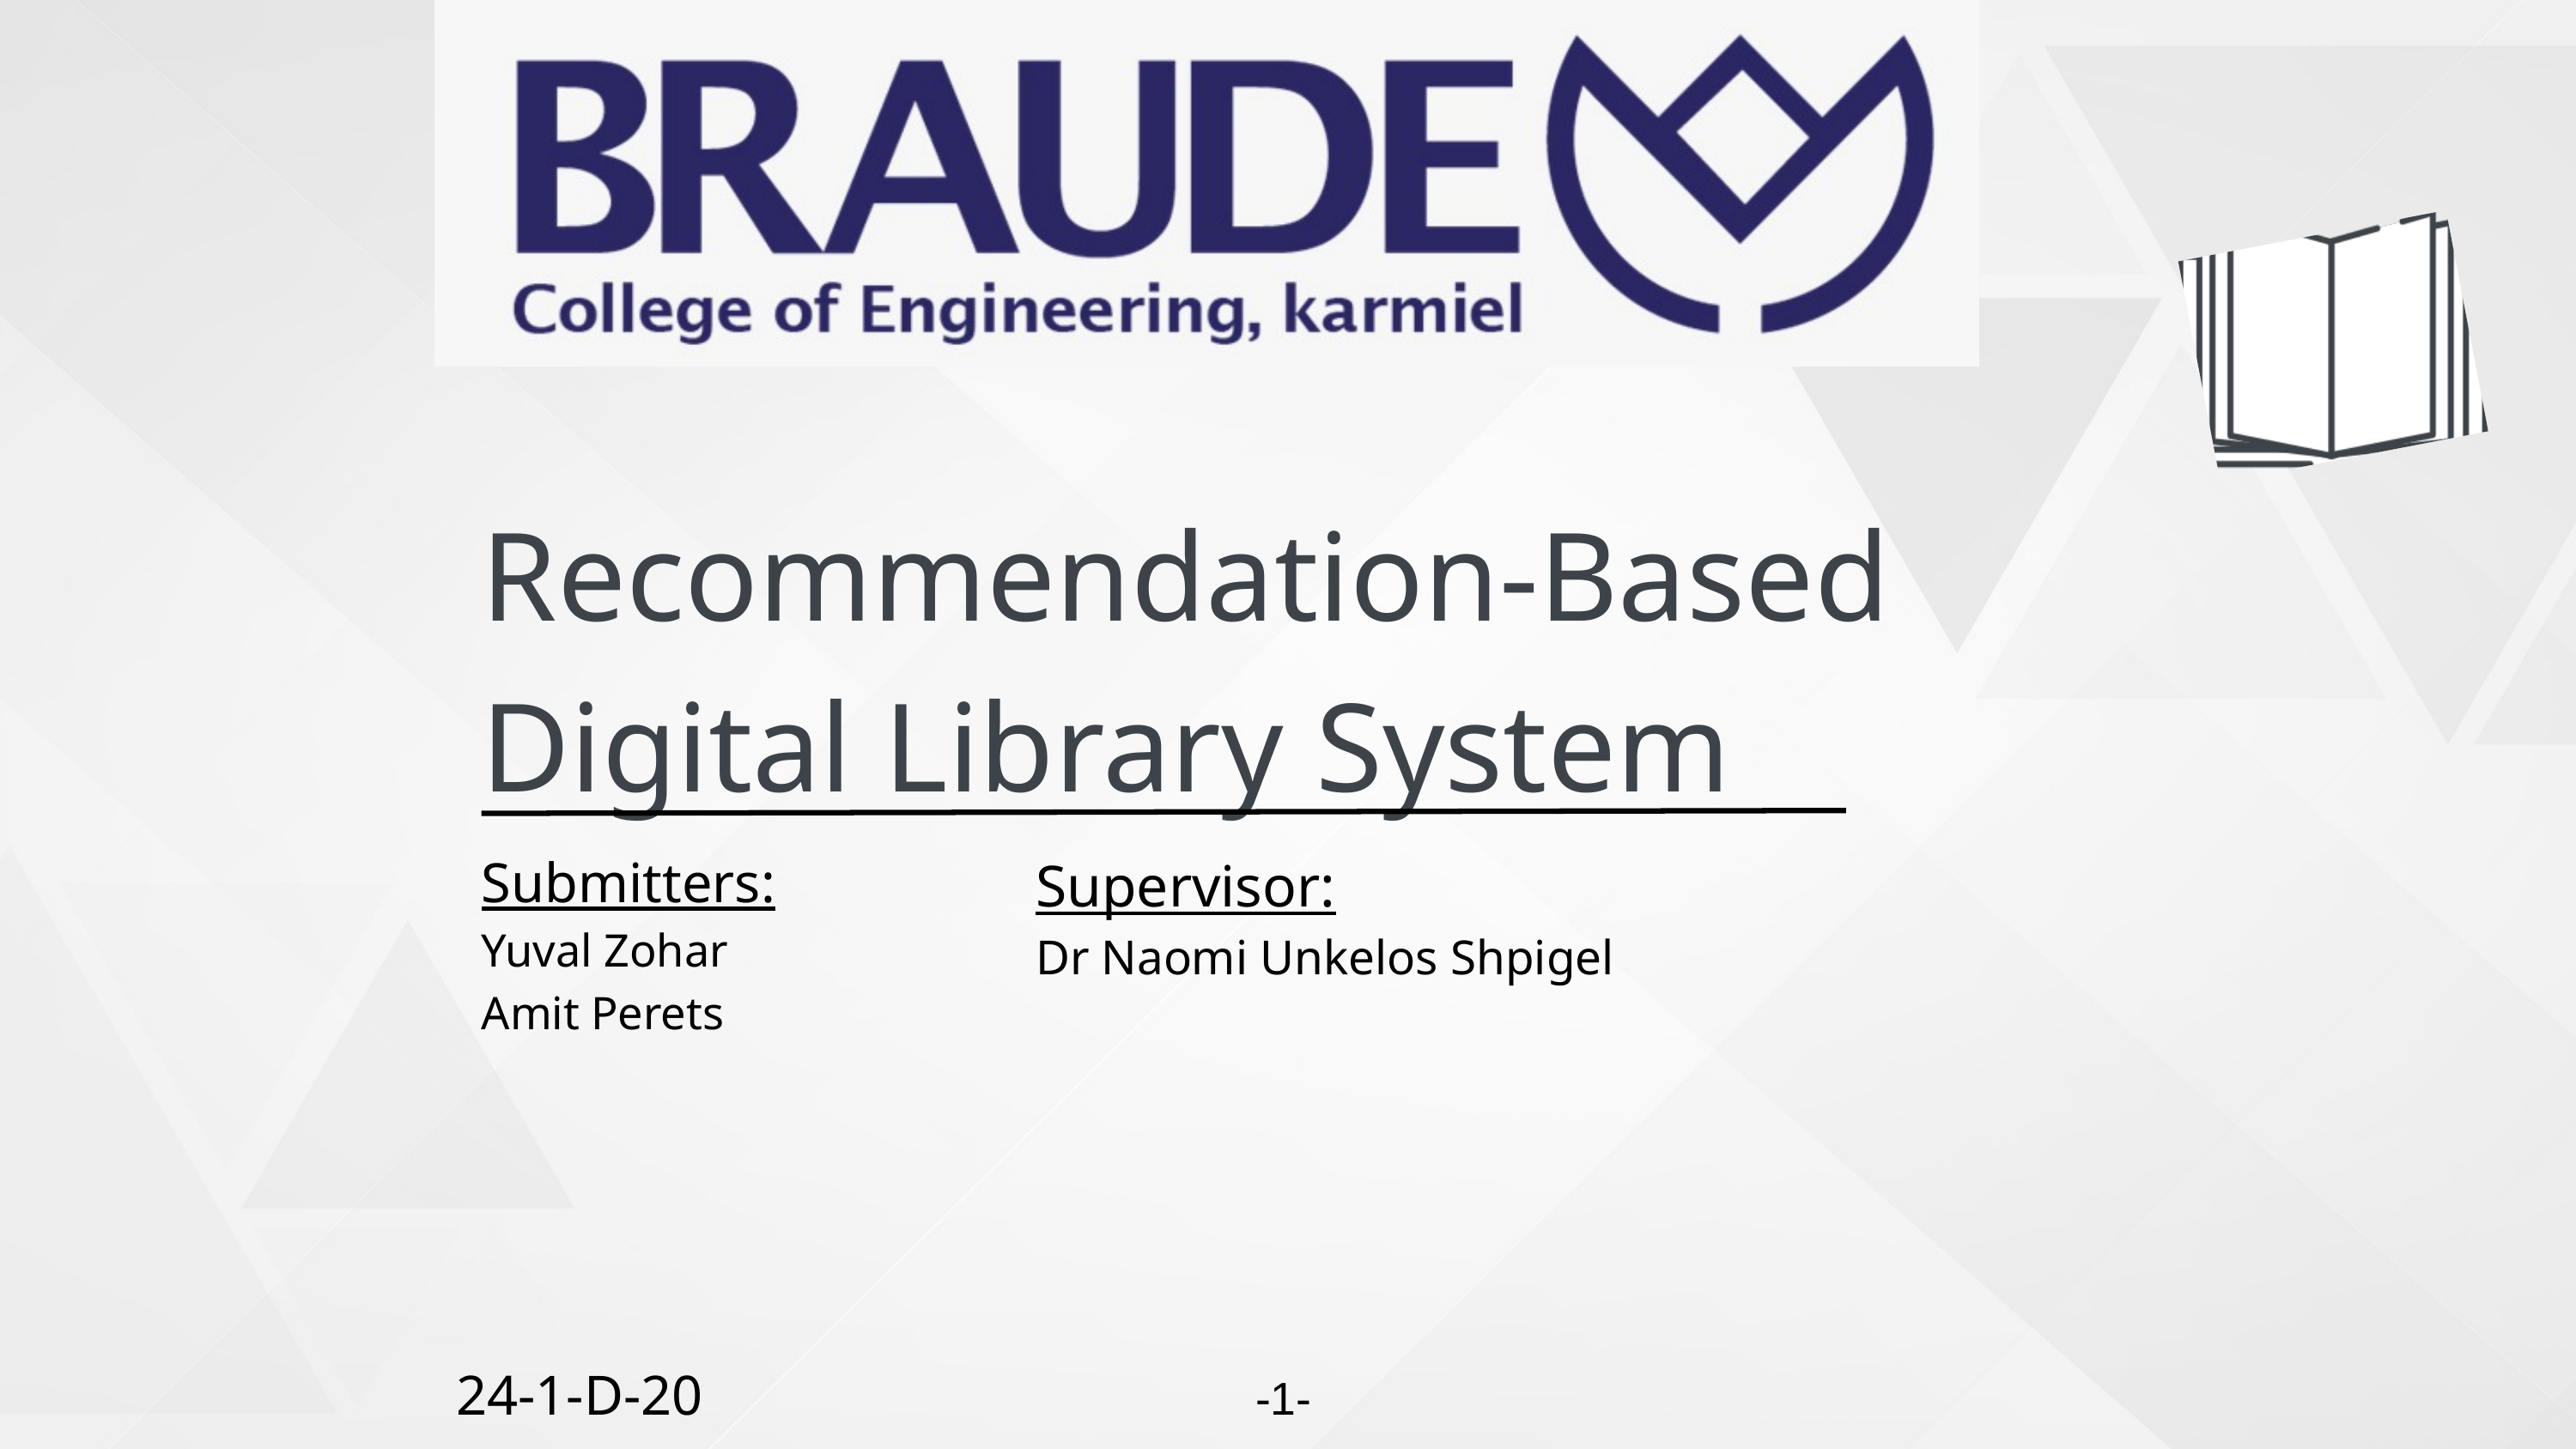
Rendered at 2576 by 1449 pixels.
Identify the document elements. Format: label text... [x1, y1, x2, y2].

text_box Recommendation-Based Digital Library System [481, 474, 2516, 817]
text_box Supervisor: Dr Naomi Unkelos Shpigel [1036, 839, 2047, 985]
text_box Submitters: Yuval Zohar Amit Perets [481, 837, 1447, 1040]
text_box [2178, 209, 2488, 482]
text_box [434, 0, 1979, 367]
text_box 24-1-D-20 [456, 1349, 1421, 1426]
text_box [0, 0, 2576, 1449]
text_box -1- [1255, 1360, 1335, 1425]
